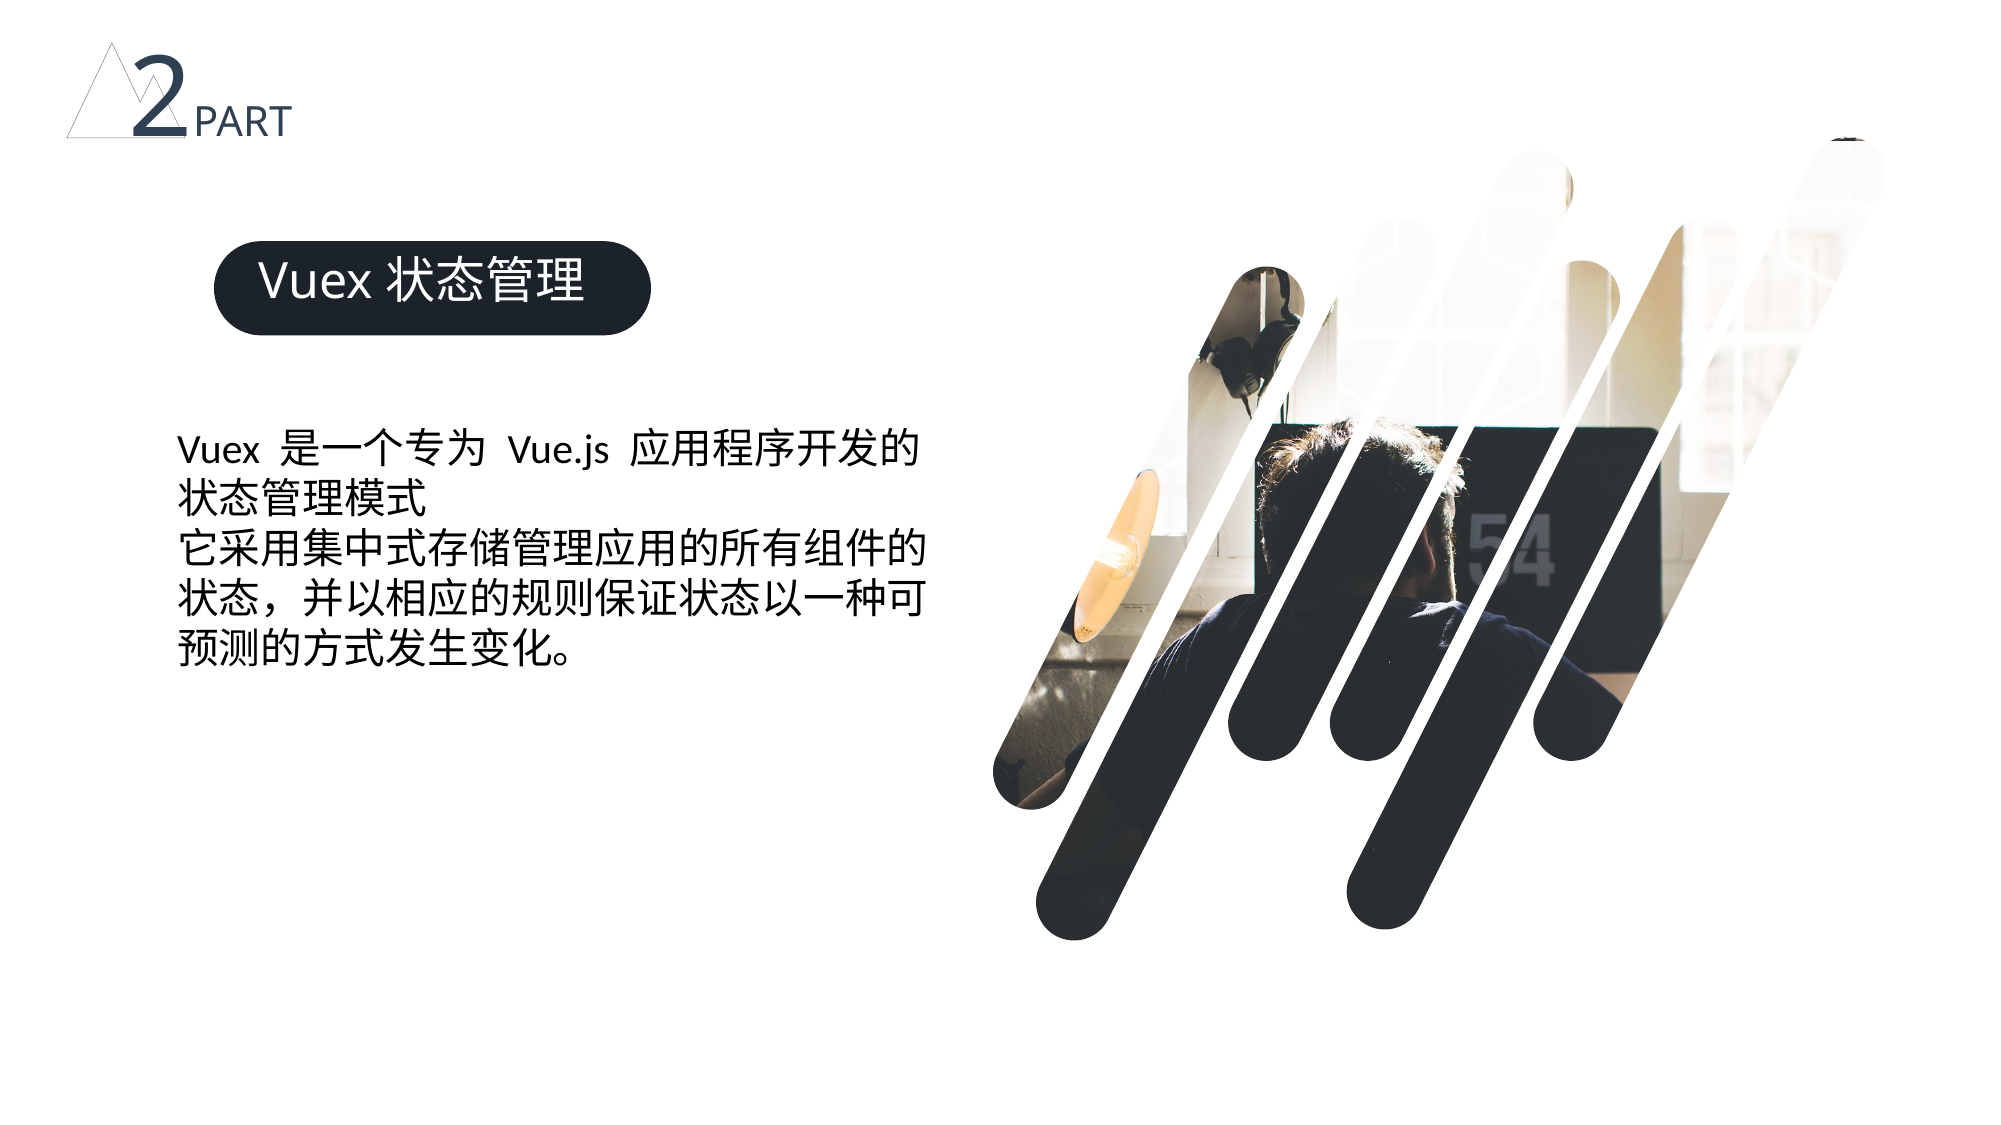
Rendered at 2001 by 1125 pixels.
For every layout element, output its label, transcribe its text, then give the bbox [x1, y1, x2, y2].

text_box Vuex 是一个专为 Vue.js 应用程序开发的状态管理模式 它采用集中式存储管理应用的所有组件的状态，并以相应的规则保证状态以一种可预测的方式发生变化。 [162, 414, 961, 730]
picture [992, 136, 1886, 941]
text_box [213, 240, 652, 360]
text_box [66, 16, 389, 169]
